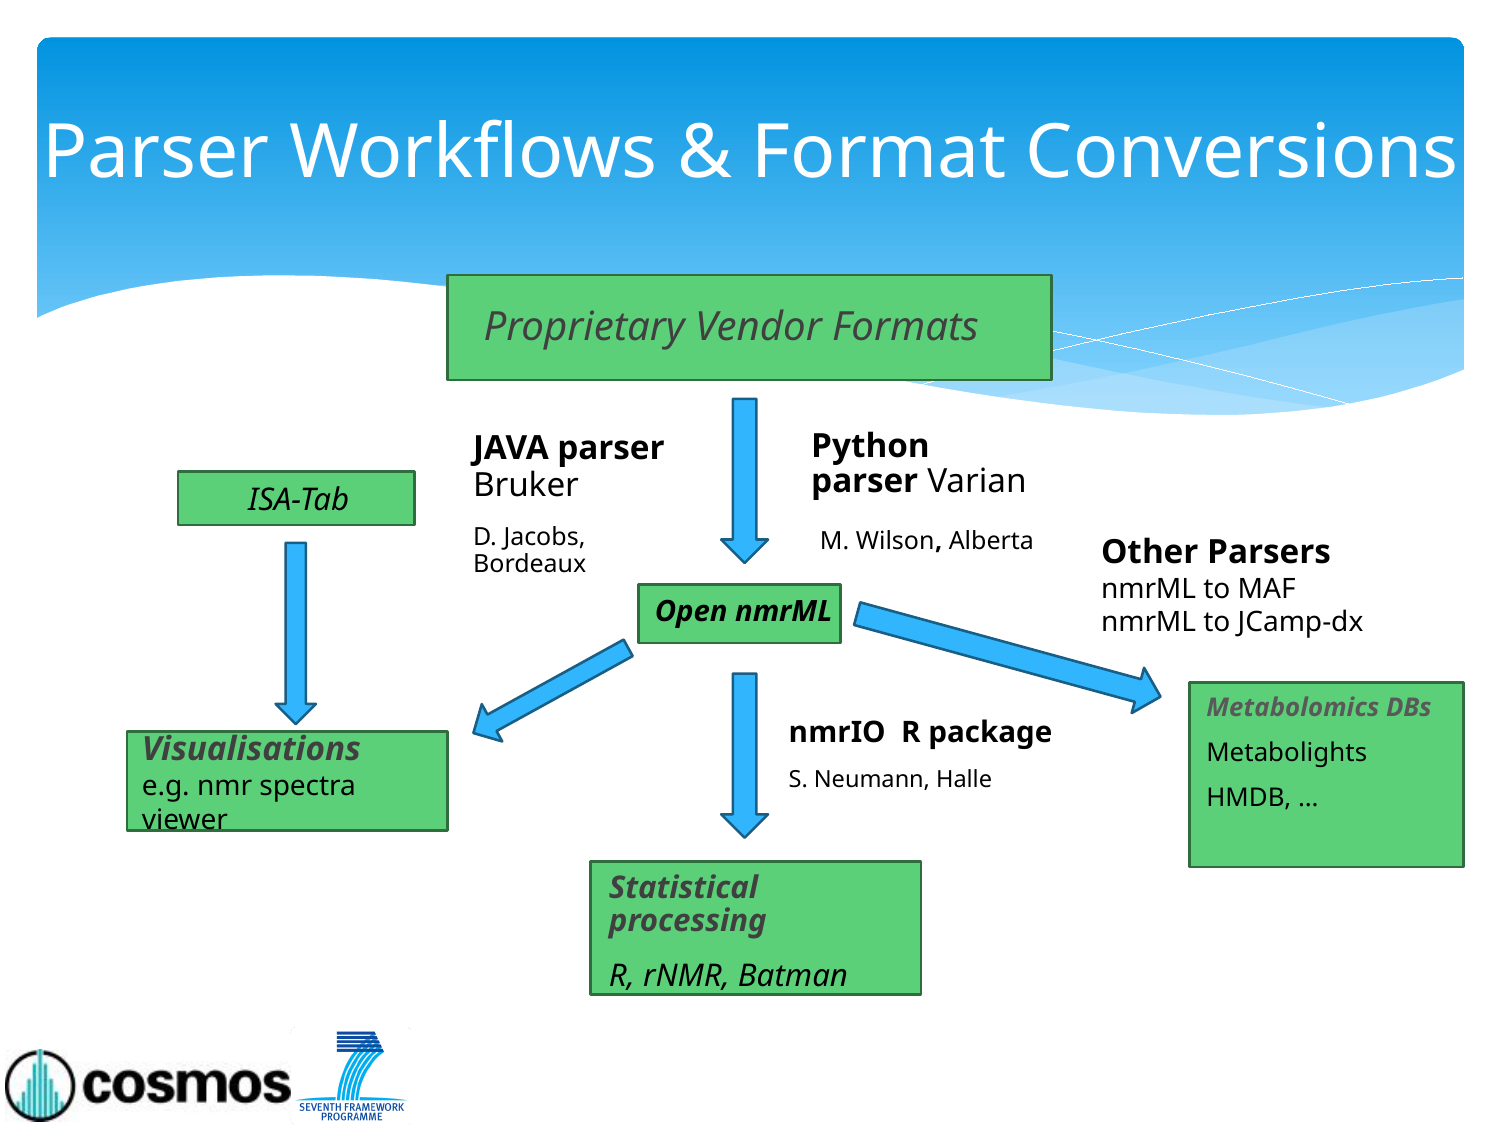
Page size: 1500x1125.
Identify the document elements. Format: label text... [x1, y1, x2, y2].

text_box Open nmrML [643, 591, 846, 643]
text_box [852, 601, 1162, 715]
picture [5, 1049, 291, 1122]
text_box [274, 541, 318, 726]
text_box [446, 274, 1053, 381]
text_box [719, 397, 770, 564]
text_box Statistical processing R, rNMR, Batman [597, 865, 901, 1028]
text_box [1188, 681, 1465, 868]
text_box [472, 638, 634, 743]
text_box Python parser Varian M. Wilson, Alberta [799, 422, 1051, 550]
text_box JAVA parser Bruker D. Jacobs, Bordeaux [461, 425, 704, 530]
text_box ISA-Tab [236, 477, 377, 527]
text_box [589, 860, 922, 996]
text_box Other Parsers nmrML to MAF nmrML to JCamp-dx [1011, 522, 1379, 645]
title Parser Workflows & Format Conversions [8, 65, 1495, 230]
list Proprietary Vendor Formats [468, 292, 1052, 390]
text_box Metabolomics DBs Metabolights HMDB, … [1194, 688, 1453, 839]
text_box [637, 583, 842, 644]
text_box [177, 470, 416, 526]
text_box [719, 672, 770, 839]
text_box Visualisations e.g. nmr spectra viewer [126, 730, 449, 832]
text_box nmrIO R package S. Neumann, Halle [777, 711, 1188, 800]
